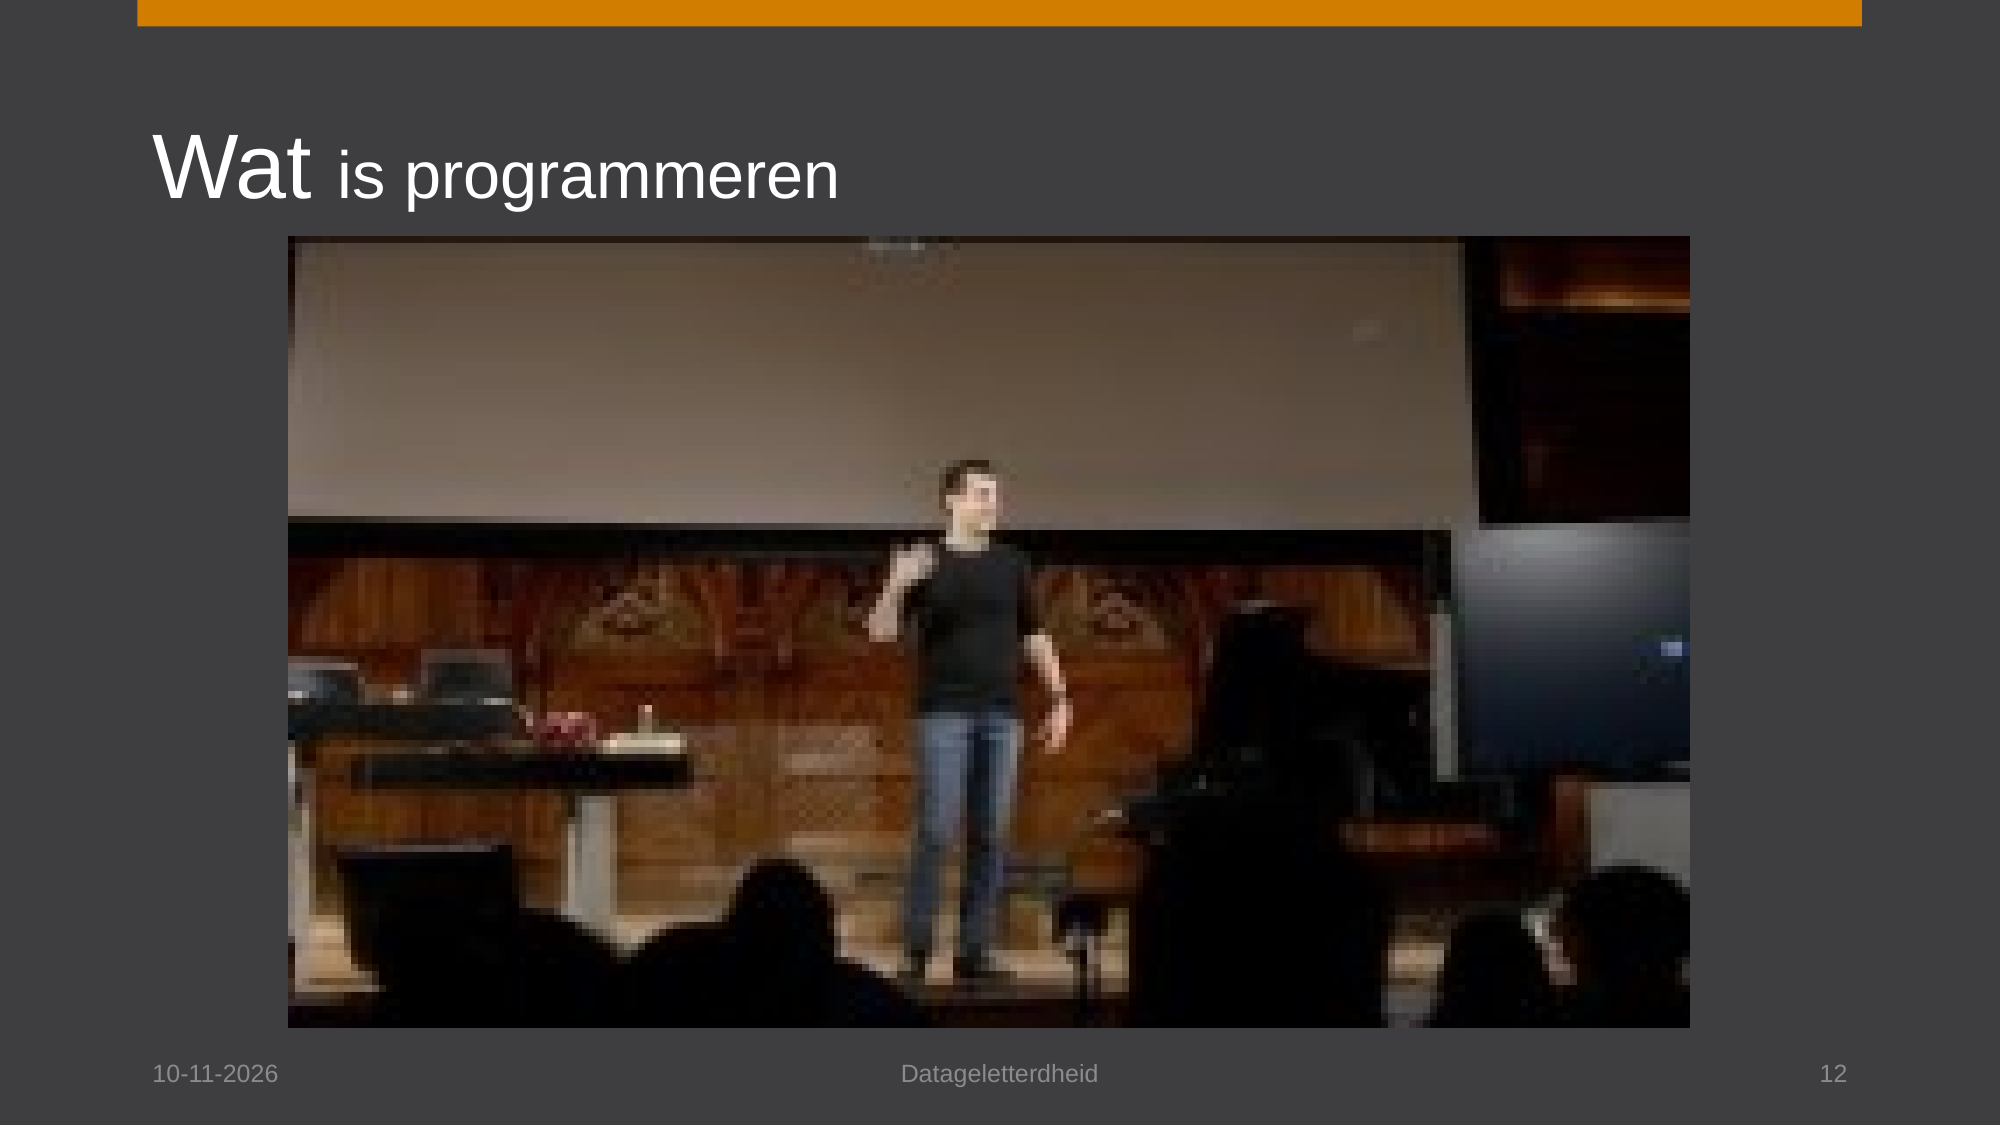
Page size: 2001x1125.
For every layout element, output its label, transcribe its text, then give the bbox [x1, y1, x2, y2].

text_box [287, 235, 1691, 1029]
slide_number 12 [1412, 1042, 1863, 1103]
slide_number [137, 1042, 588, 1103]
title Wat is programmeren [137, 59, 1863, 278]
footer Datageletterdheid [662, 1042, 1338, 1103]
